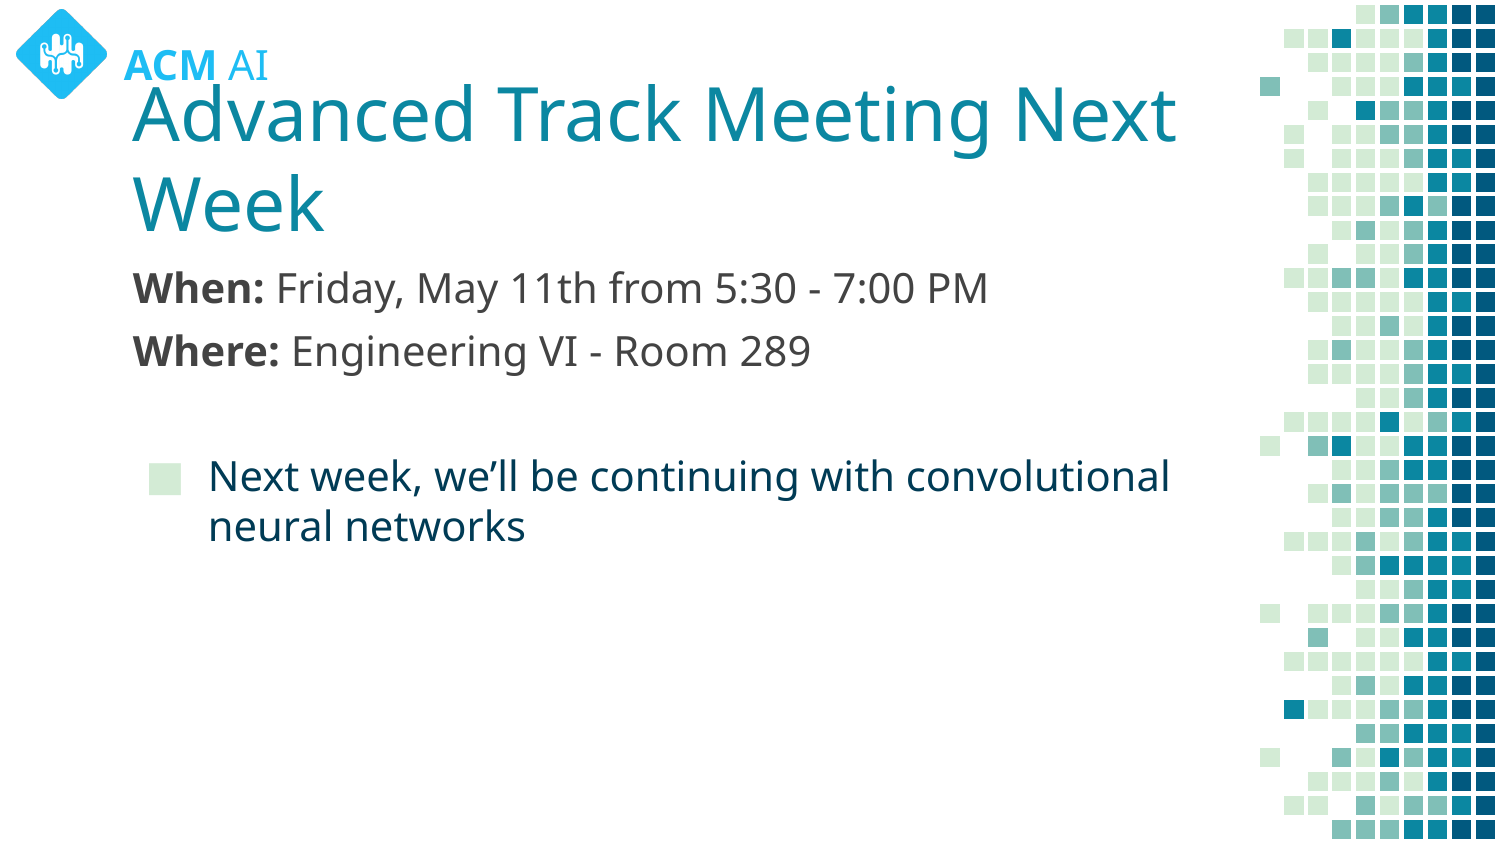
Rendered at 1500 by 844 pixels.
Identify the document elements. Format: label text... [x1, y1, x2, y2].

text_box ACM AI [111, 23, 291, 84]
list When: Friday, May 11th from 5:30 - 7:00 PM Where: Engineering VI - Room 289 Next week, we’ll be continuing with convolutional neural networks [117, 246, 1227, 736]
picture [16, 8, 107, 100]
title Advanced Track Meeting Next Week [117, 121, 1227, 246]
